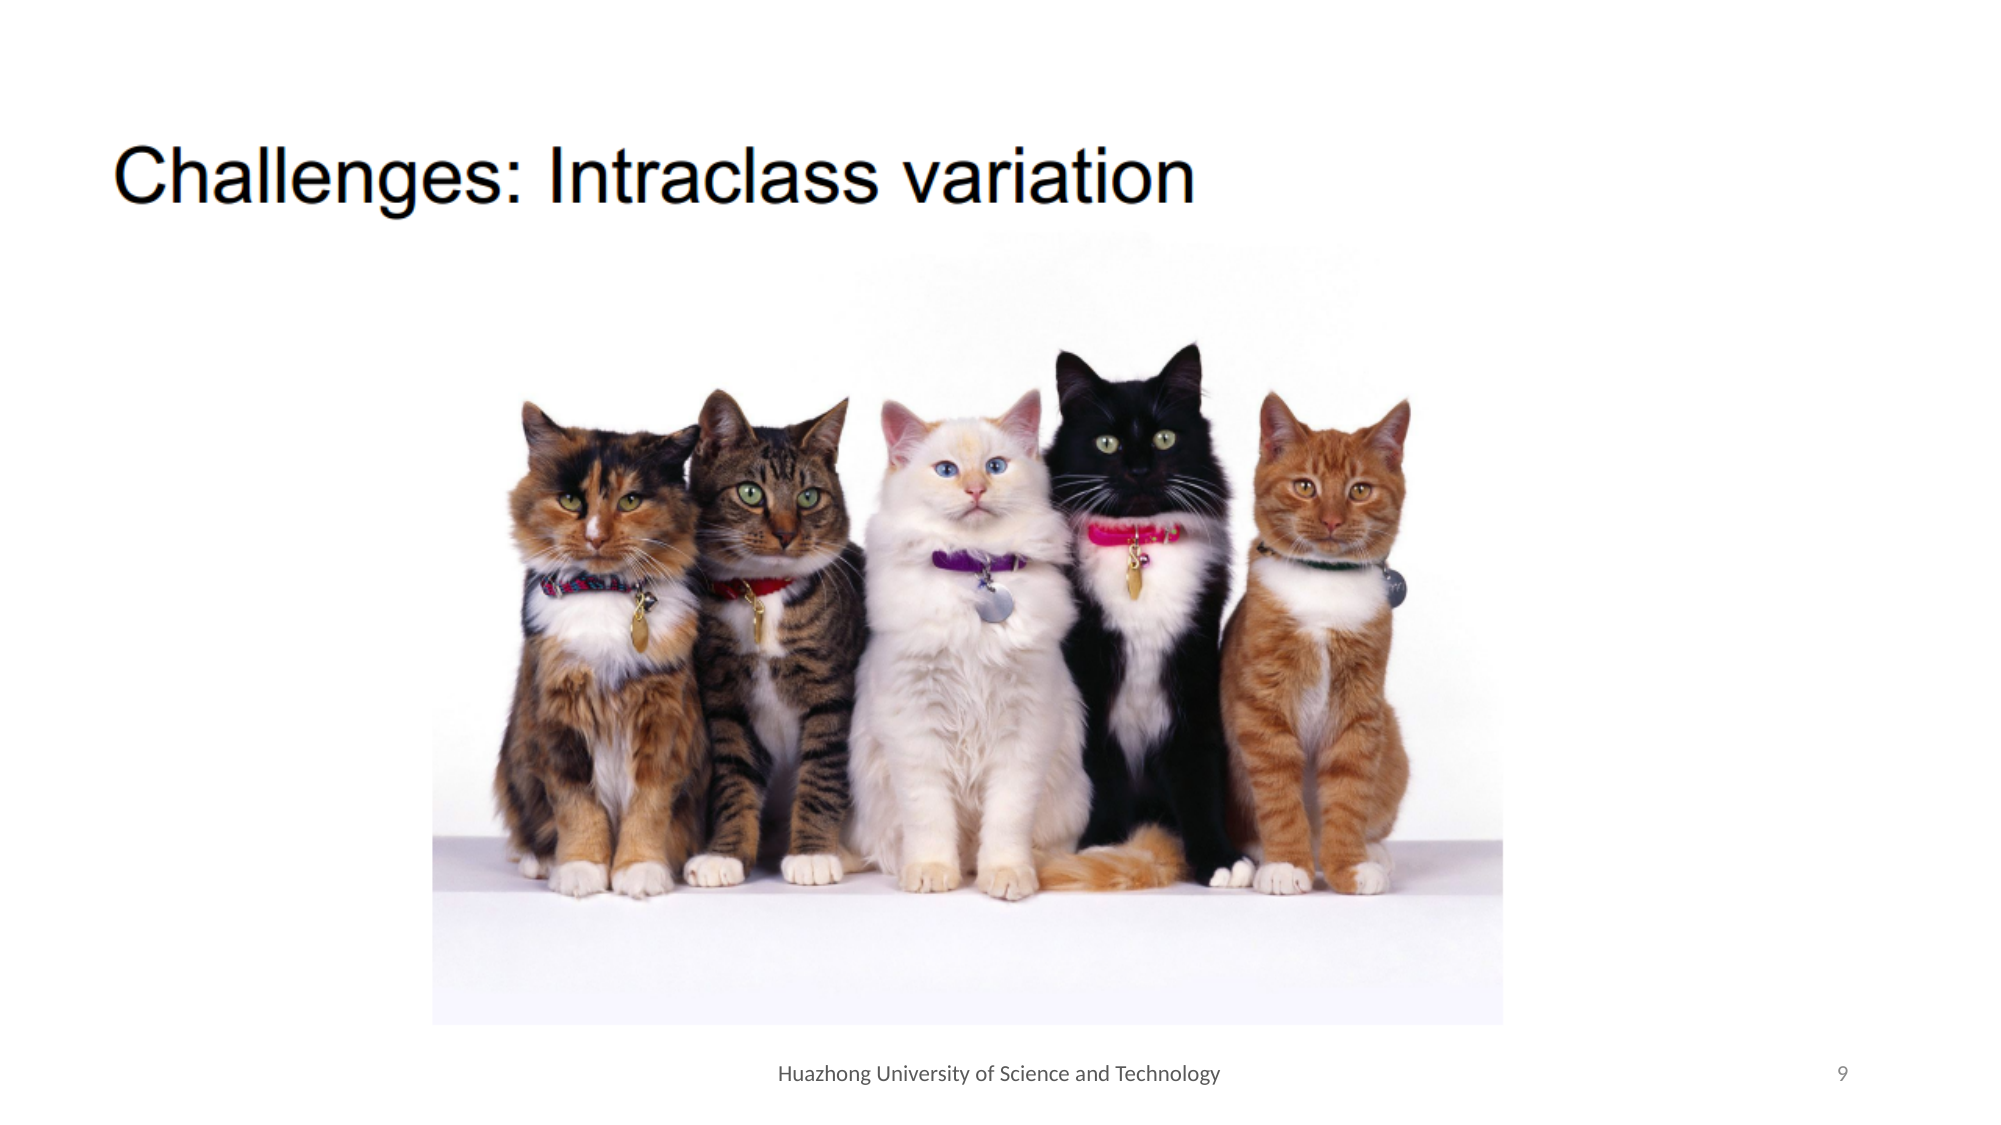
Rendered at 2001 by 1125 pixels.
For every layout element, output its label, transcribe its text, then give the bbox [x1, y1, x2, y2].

footer Huazhong University of Science and Technology [662, 1042, 1338, 1103]
slide_number 9 [1413, 1042, 1864, 1103]
picture [67, 92, 1933, 1033]
